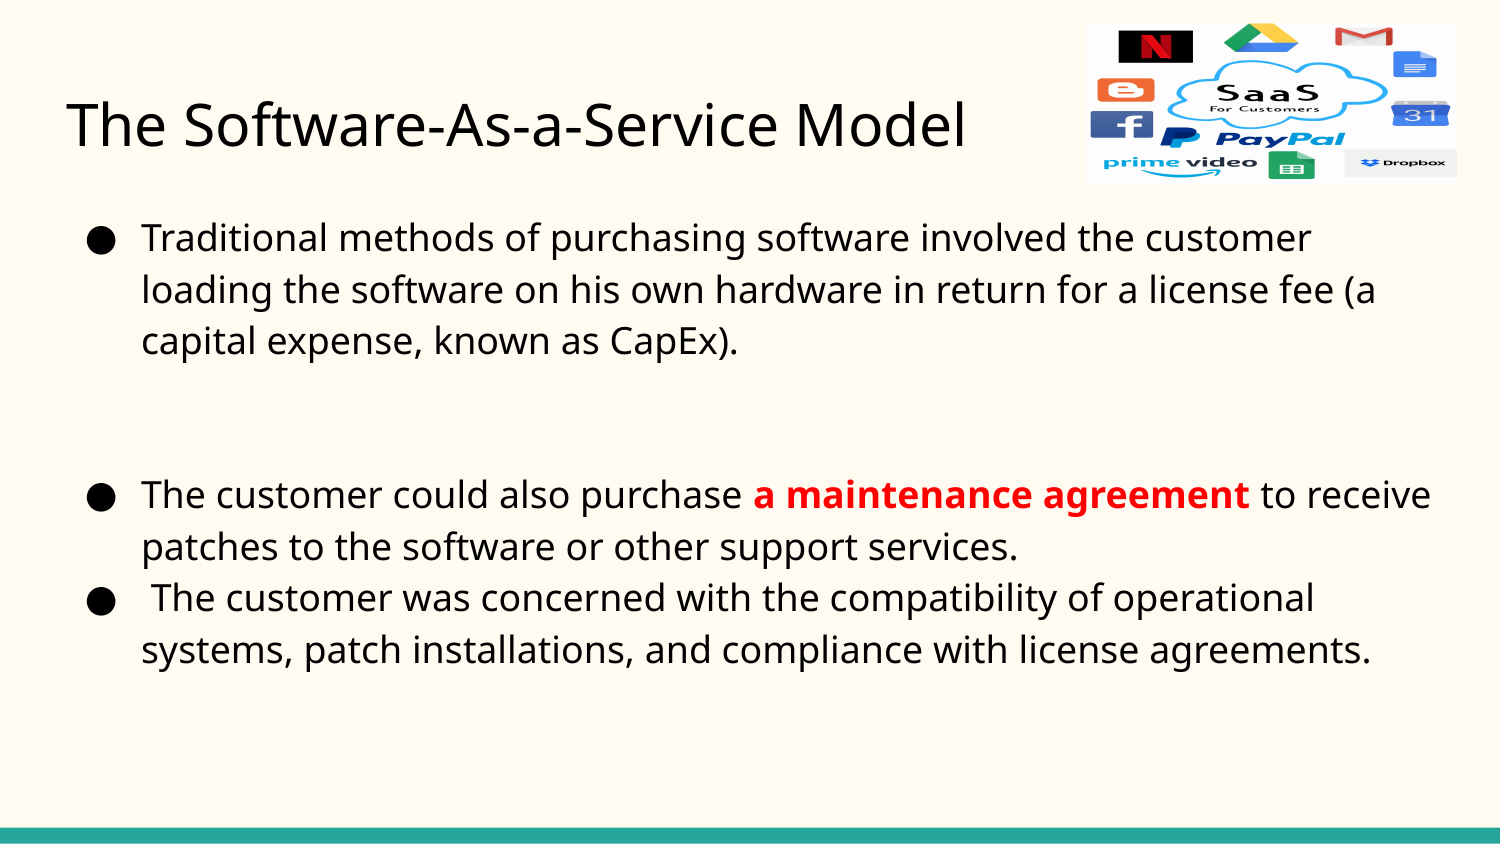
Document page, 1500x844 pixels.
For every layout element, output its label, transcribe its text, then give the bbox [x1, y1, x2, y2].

title The Software-As-a-Service Model [51, 72, 1081, 174]
list Traditional methods of purchasing software involved the customer loading the software on his own hardware in return for a license fee (a capital expense, known as CapEx). The customer could also purchase a maintenance agreement to receive patches to the software or other support services. The customer was concerned with the compatibility of operational systems, patch installations, and compliance with license agreements. [51, 192, 1449, 750]
picture [1086, 23, 1458, 184]
